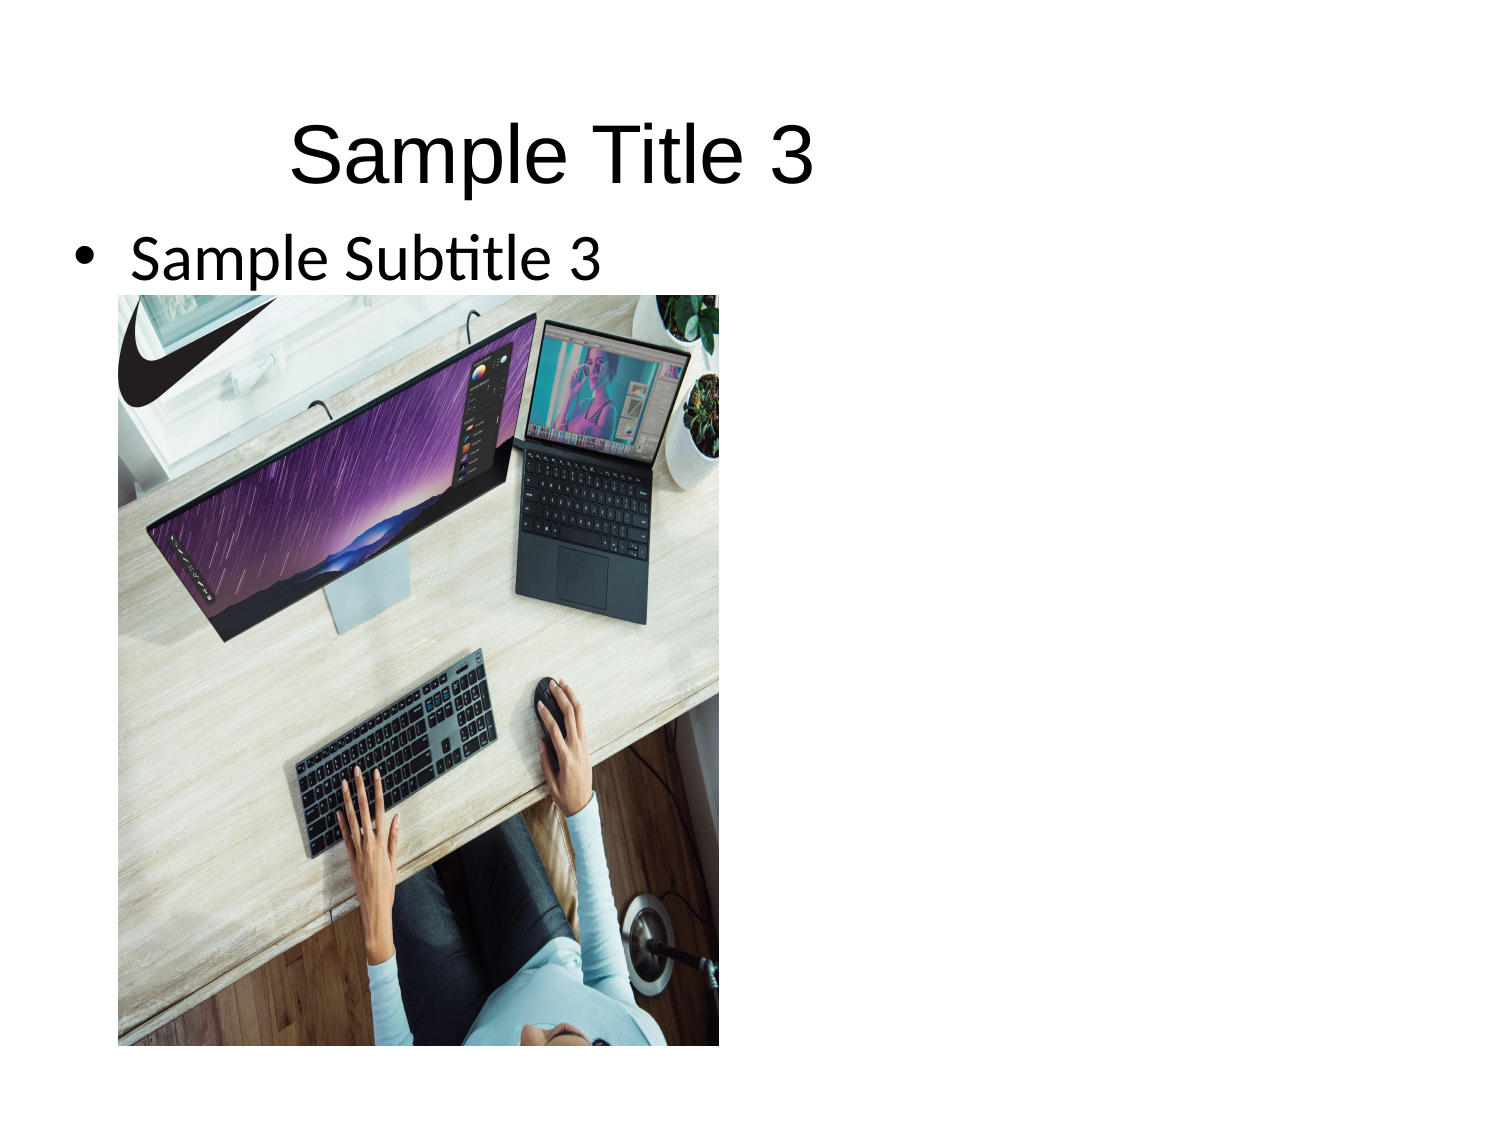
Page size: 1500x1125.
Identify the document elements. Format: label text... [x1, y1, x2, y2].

list Sample Subtitle 3 [59, 206, 809, 282]
title Sample Title 3 [177, 0, 928, 300]
picture [117, 294, 719, 1046]
